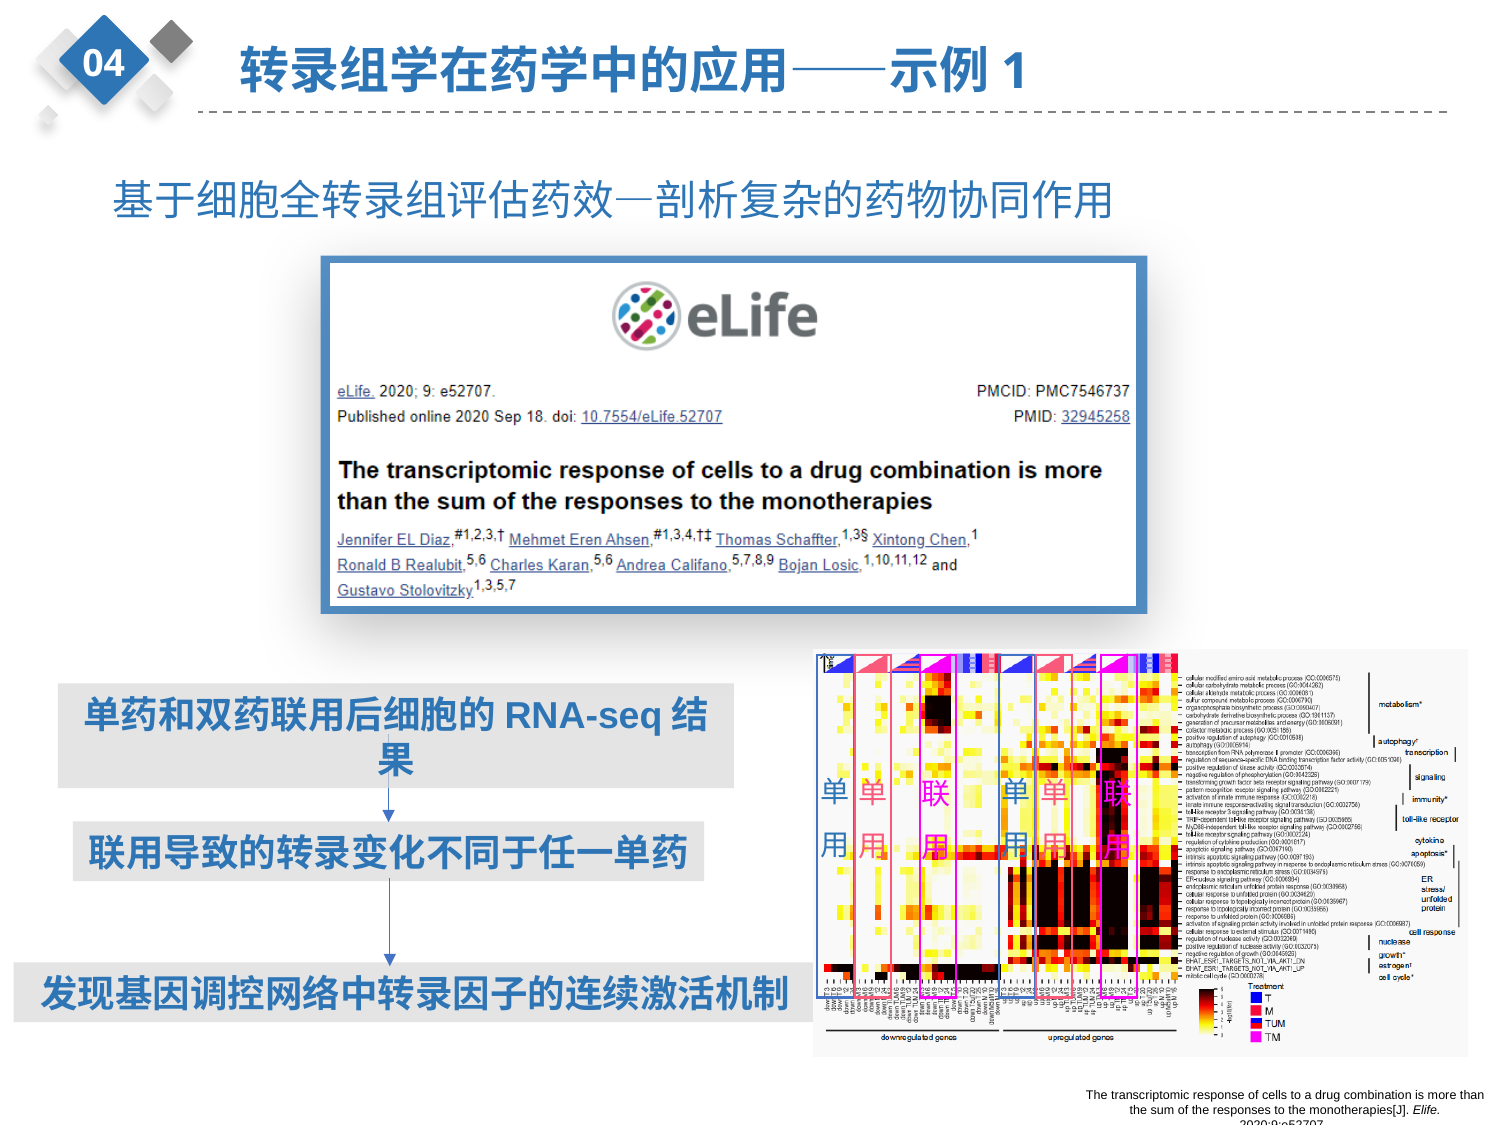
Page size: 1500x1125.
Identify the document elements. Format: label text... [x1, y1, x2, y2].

text_box 基于细胞全转录组评估药效—剖析复杂的药物协同作用 [97, 141, 1347, 232]
text_box 联用导致的转录变化不同于任一单药 [72, 821, 705, 882]
text_box 发现基因调控网络中转录因子的连续激活机制 [13, 962, 813, 1023]
picture [813, 649, 1468, 1057]
text_box The transcriptomic response of cells to a drug combination is more than the sum of the responses to the monotherapies[J]. Elife. 2020;9:e52707. [1070, 1079, 1500, 1125]
text_box 单药和双药联用后细胞的RNA-seq结果 [57, 683, 734, 789]
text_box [41, 25, 1049, 168]
text_box 单用 [805, 748, 813, 869]
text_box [320, 255, 1148, 615]
